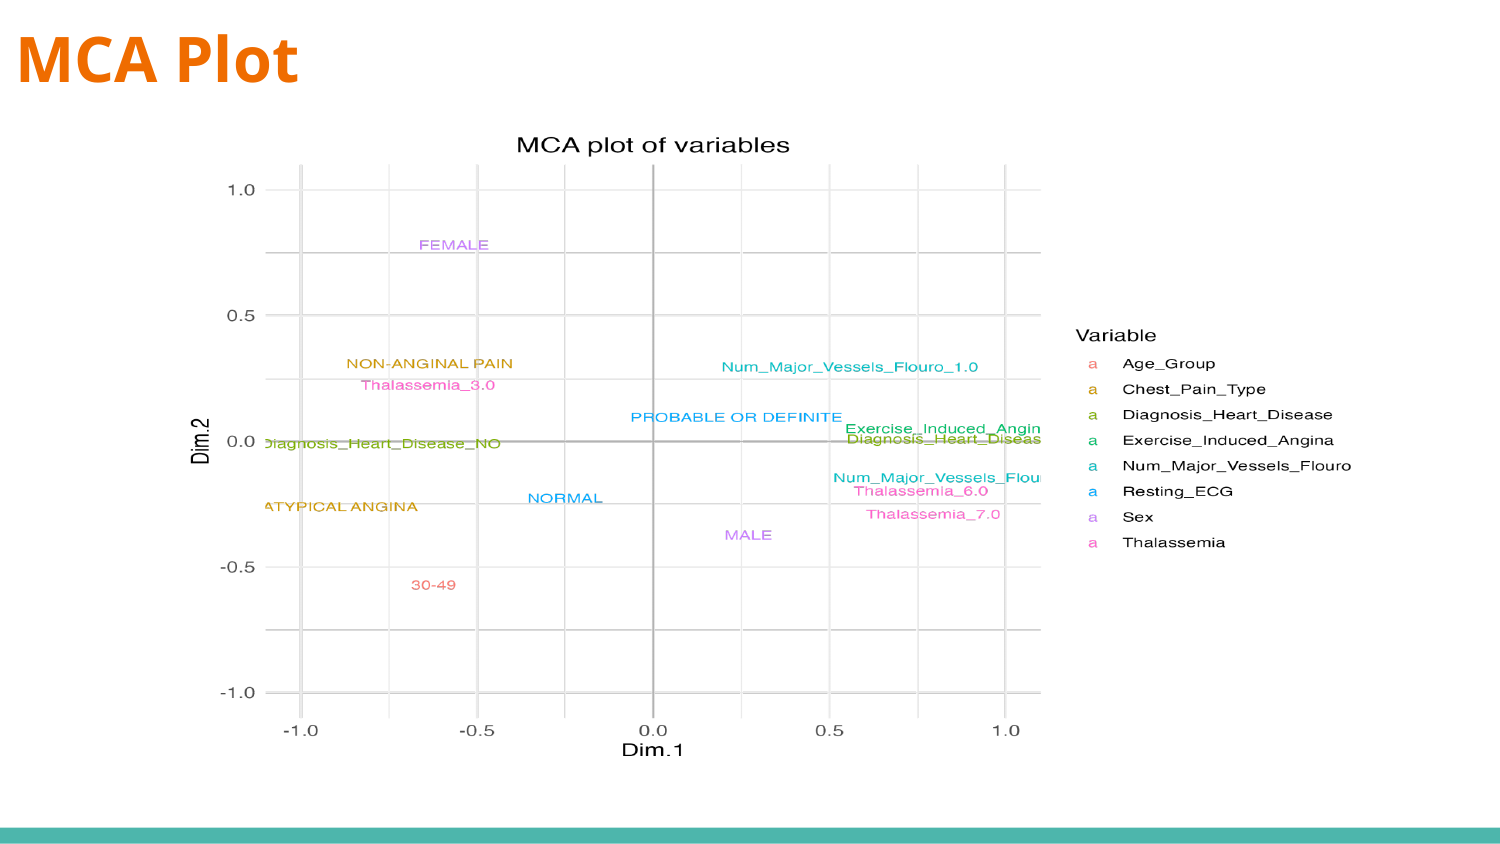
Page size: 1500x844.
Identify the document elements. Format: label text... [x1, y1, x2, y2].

picture [179, 129, 1374, 768]
title MCA Plot [0, 0, 1398, 116]
